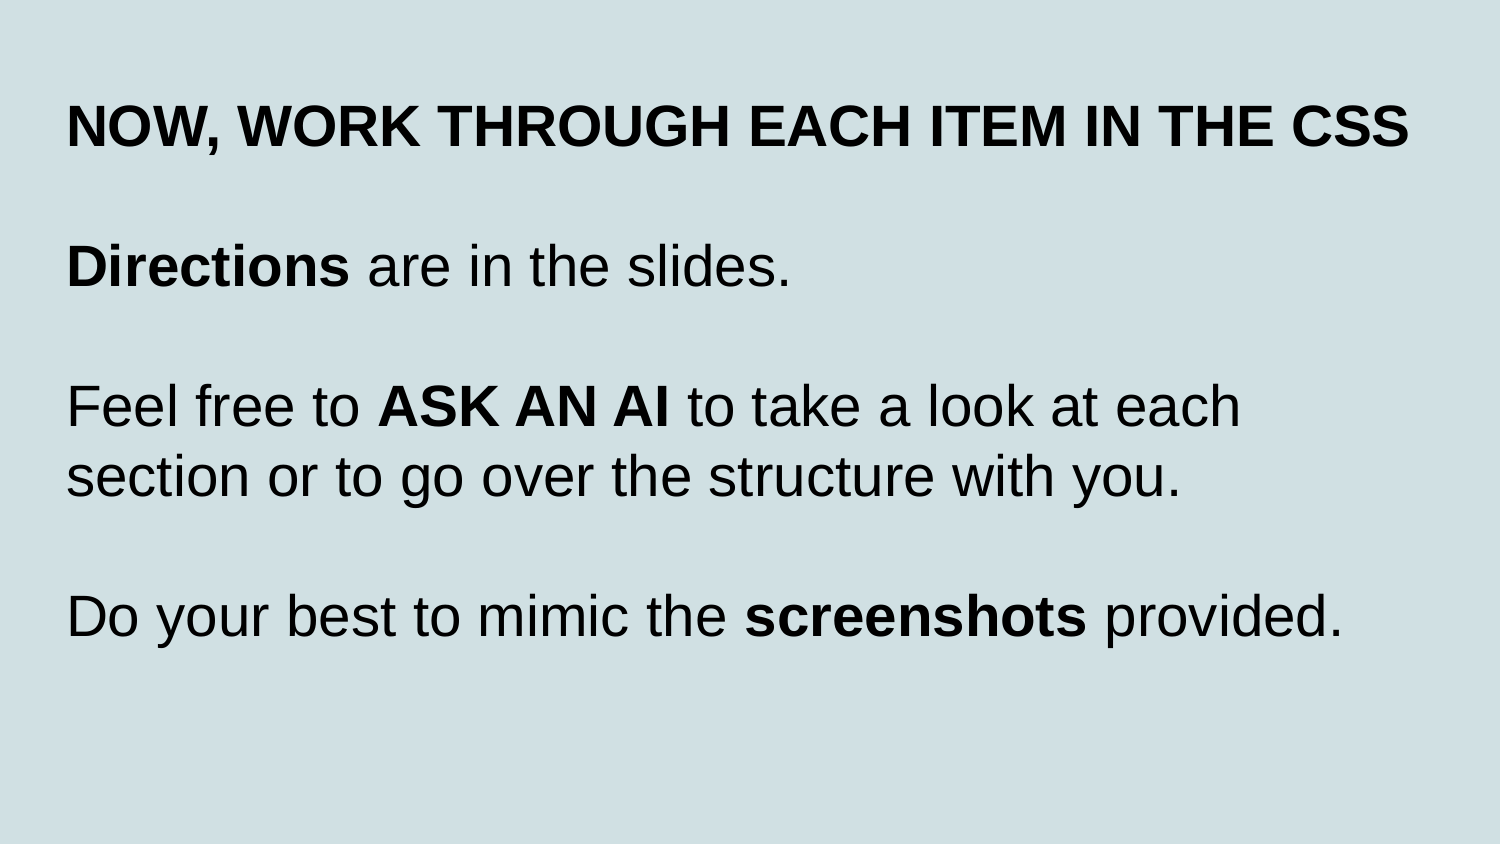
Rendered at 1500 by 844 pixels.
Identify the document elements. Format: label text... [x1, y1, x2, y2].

title NOW, WORK THROUGH EACH ITEM IN THE CSS Directions are in the slides. Feel free to ASK AN AI to take a look at each section or to go over the structure with you. Do your best to mimic the screenshots provided. [51, 72, 1449, 673]
